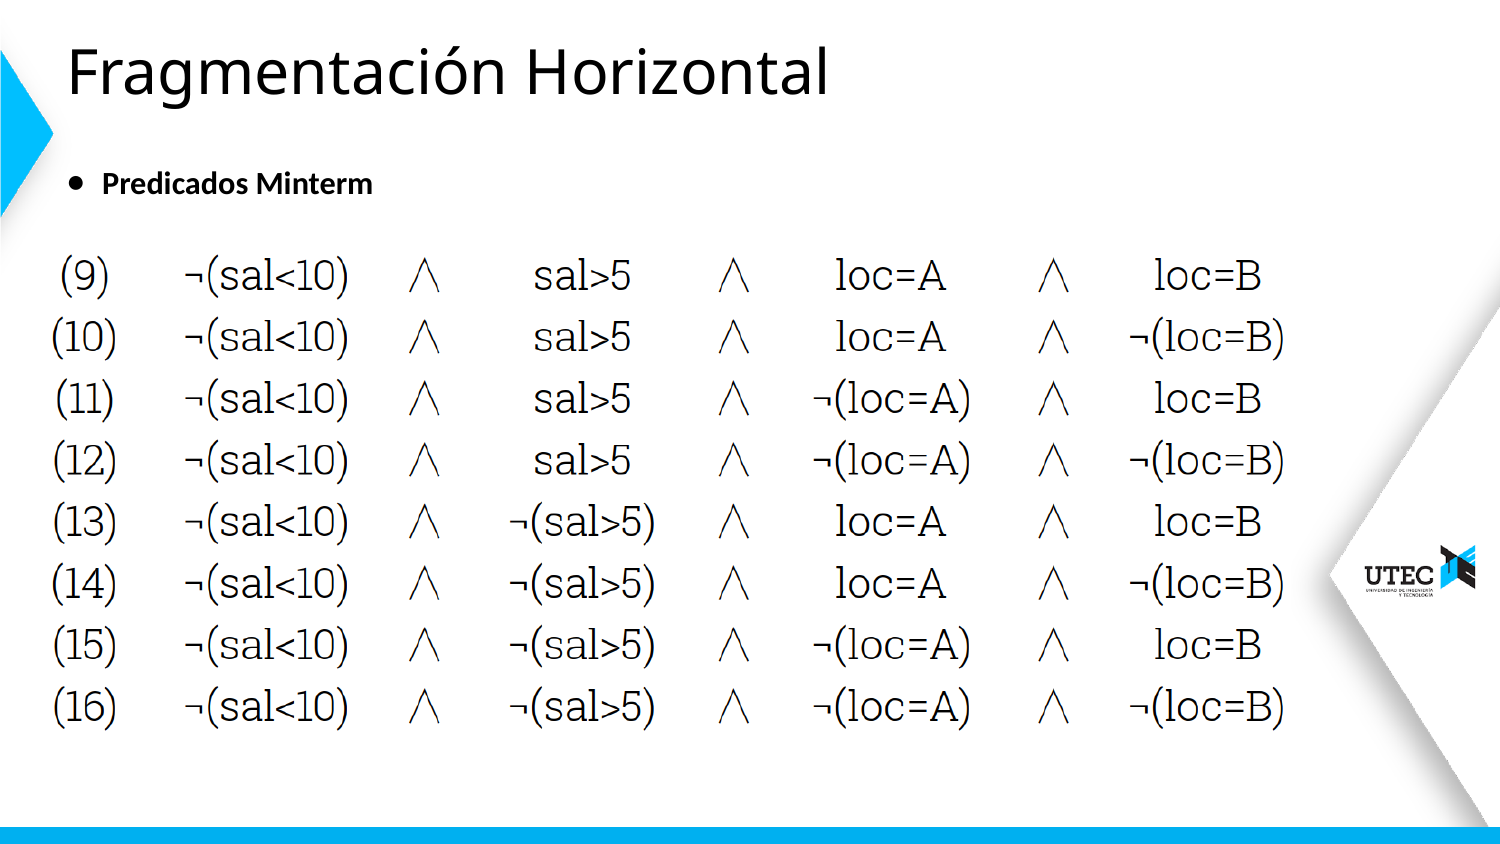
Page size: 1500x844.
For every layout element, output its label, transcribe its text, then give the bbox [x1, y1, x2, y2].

title Fragmentación Horizontal [51, 25, 1449, 130]
picture [0, 0, 1500, 826]
list Predicados Minterm [51, 139, 1449, 217]
